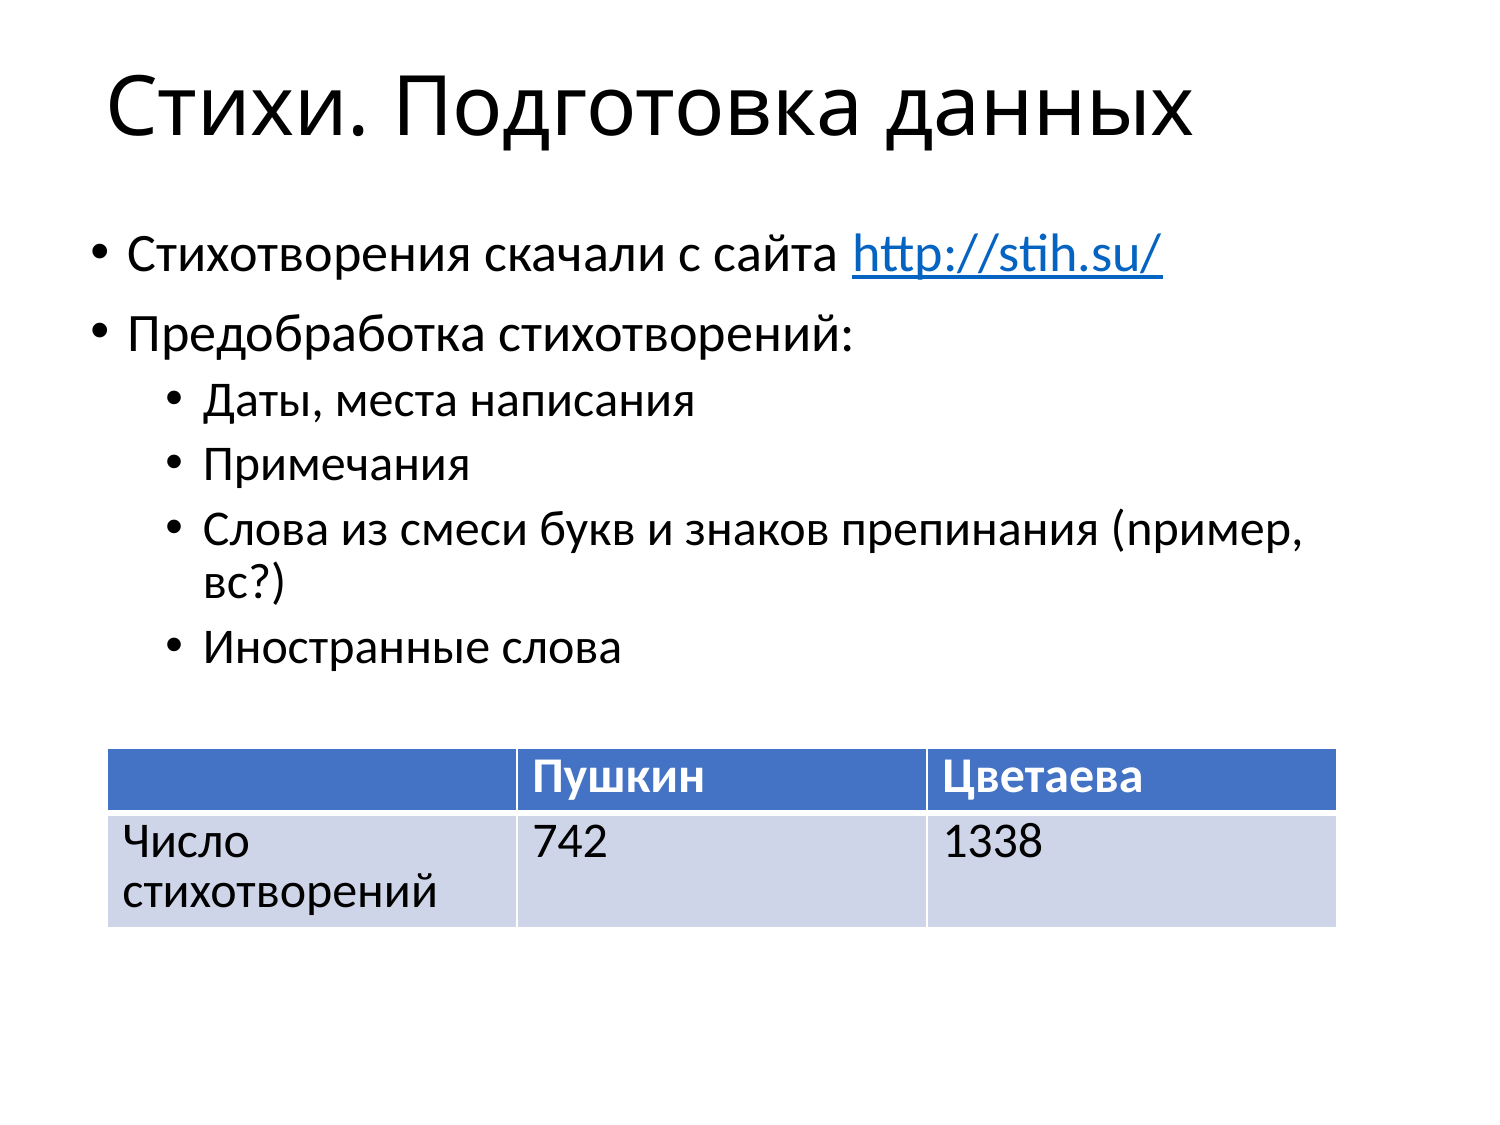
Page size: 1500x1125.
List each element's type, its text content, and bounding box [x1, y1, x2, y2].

table_header [108, 749, 516, 810]
table_cell 1338 [928, 816, 1336, 927]
table_cell 742 [518, 816, 926, 927]
table_header Цветаева [928, 749, 1336, 810]
title Стихи. Подготовка данных [90, 0, 1384, 218]
table_cell Число стихотворений [108, 816, 516, 927]
list Стихотворения скачали с сайта http://stih.su/ Предобработка стихотворений: Даты, места написания Примечания Слова из смеси букв и знаков препинания (nримеp, вс?) Иностранные слова [75, 217, 1370, 1058]
table_header Пушкин [518, 749, 926, 810]
